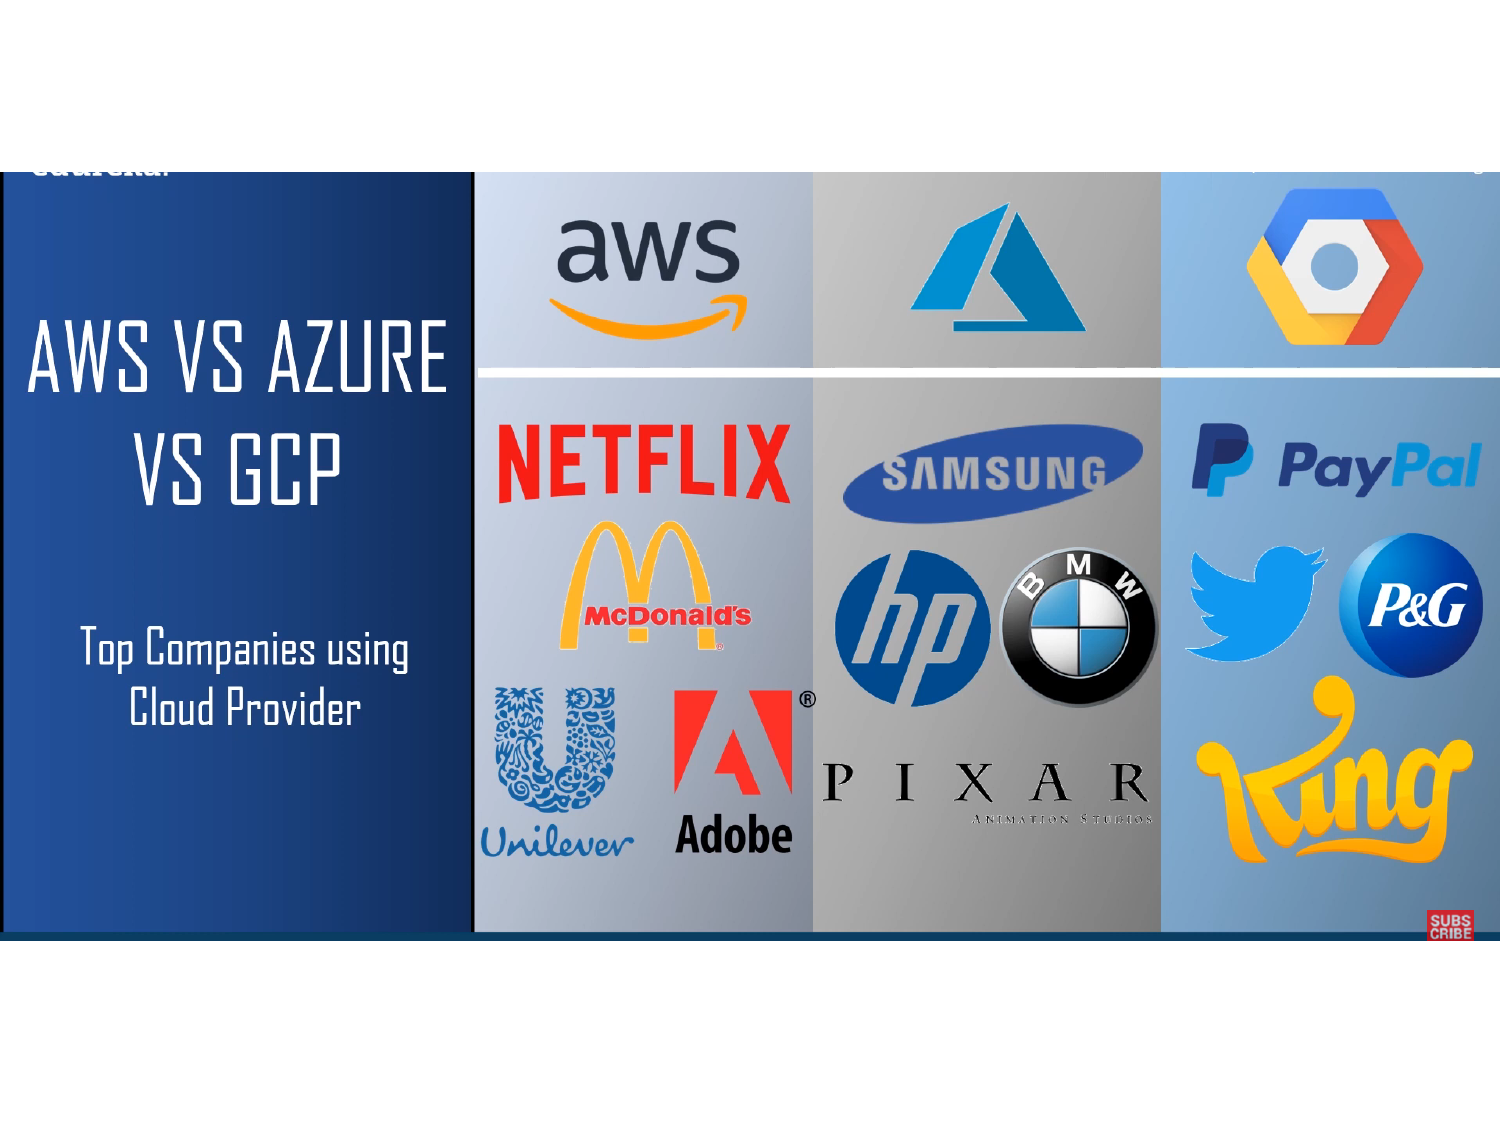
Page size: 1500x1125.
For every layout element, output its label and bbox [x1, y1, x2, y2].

picture [0, 172, 1500, 941]
